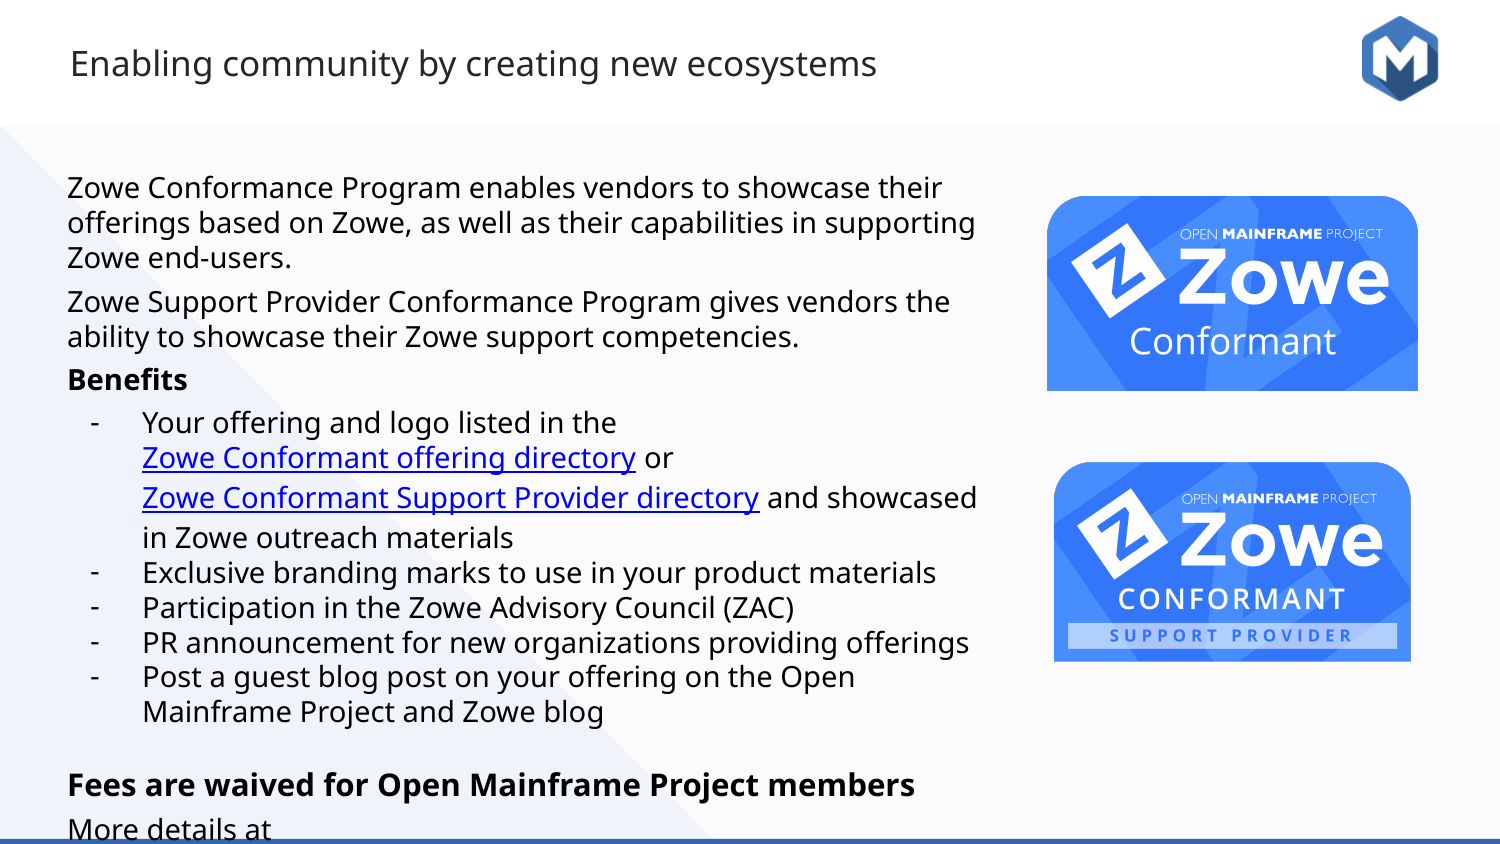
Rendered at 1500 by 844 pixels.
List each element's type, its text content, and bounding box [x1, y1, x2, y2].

picture [1047, 196, 1419, 391]
picture [1362, 16, 1440, 102]
picture [1047, 454, 1419, 668]
list Zowe Conformance Program enables vendors to showcase their offerings based on Zowe, as well as their capabilities in supporting Zowe end-users. Zowe Support Provider Conformance Program gives vendors the ability to showcase their Zowe support competencies. Benefits Your offering and logo listed in the Zowe Conformant offering directory or Zowe Conformant Support Provider directory and showcased in Zowe outreach materials Exclusive branding marks to use in your product materials Participation in the Zowe Advisory Council (ZAC) PR announcement for new organizations providing offerings Post a guest blog post on your offering on the Open Mainframe Project and Zowe blog Fees are waived for Open Mainframe Project members More details at https://www.openmainframeproject.org/projects/zowe/conformance [52, 154, 1014, 738]
title Enabling community by creating new ecosystems [54, 26, 1350, 100]
